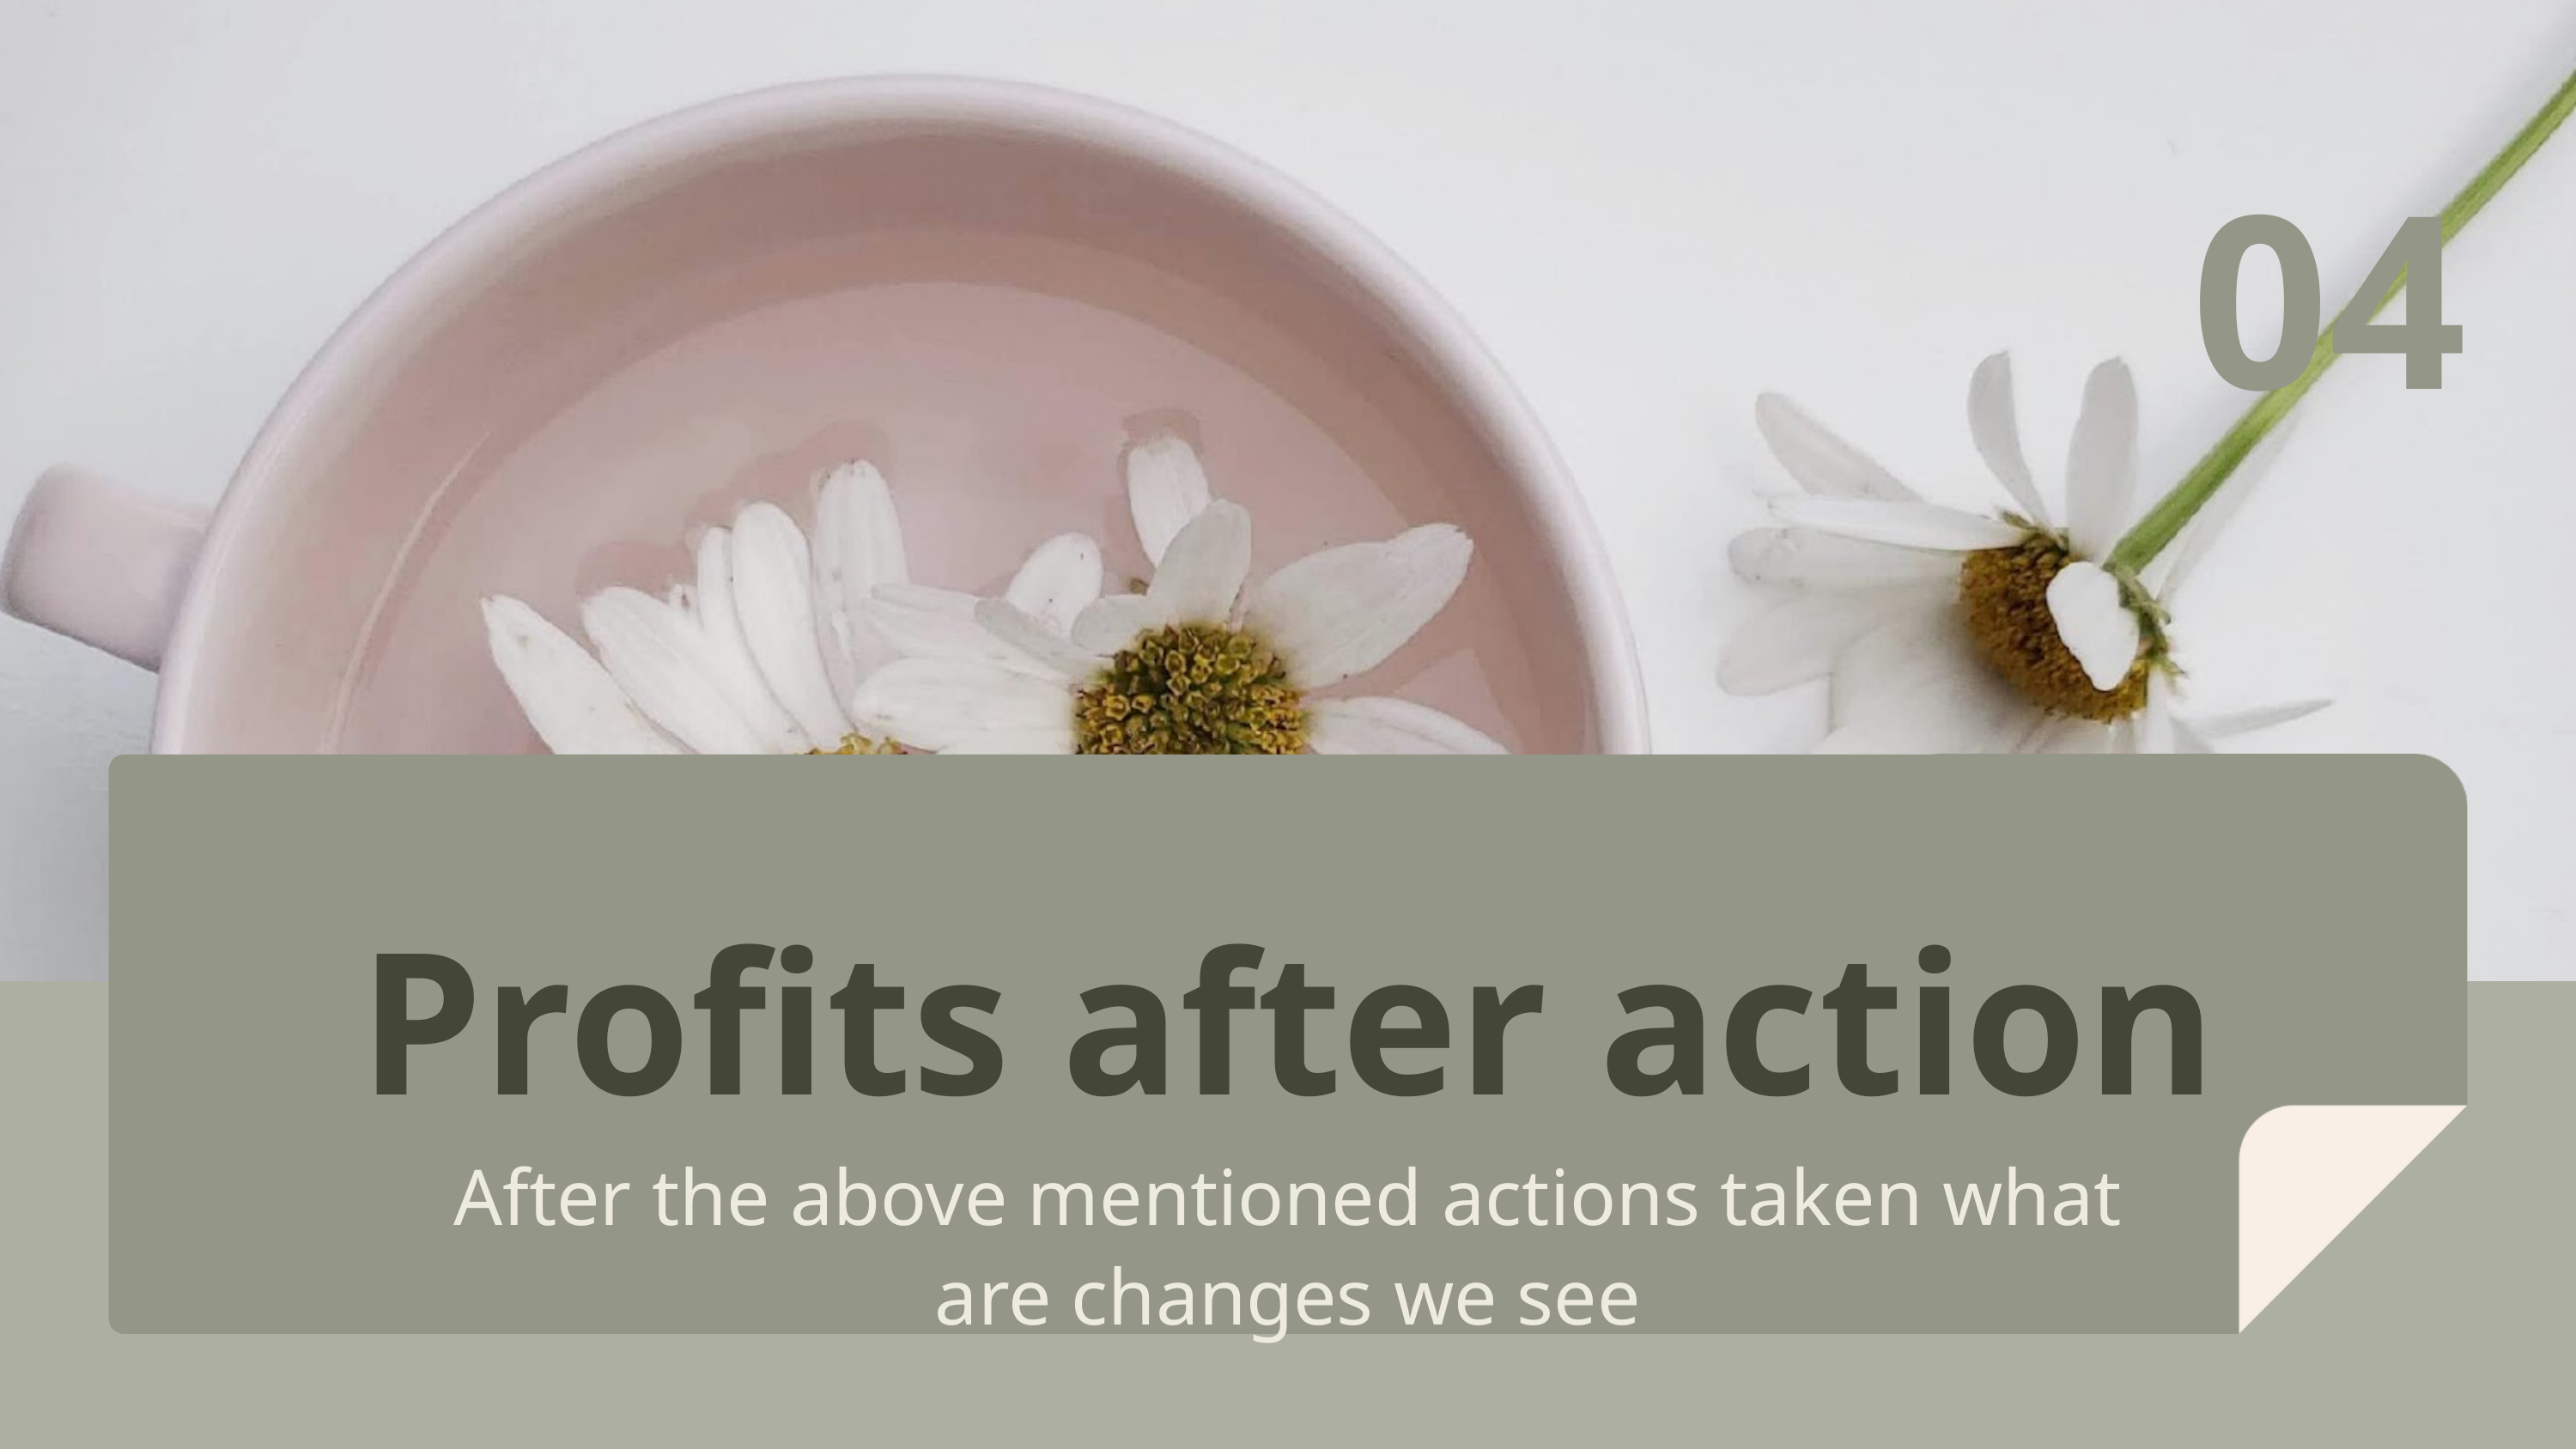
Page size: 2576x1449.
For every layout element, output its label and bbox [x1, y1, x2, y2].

picture [0, 0, 2576, 981]
text_box [108, 749, 2468, 1335]
